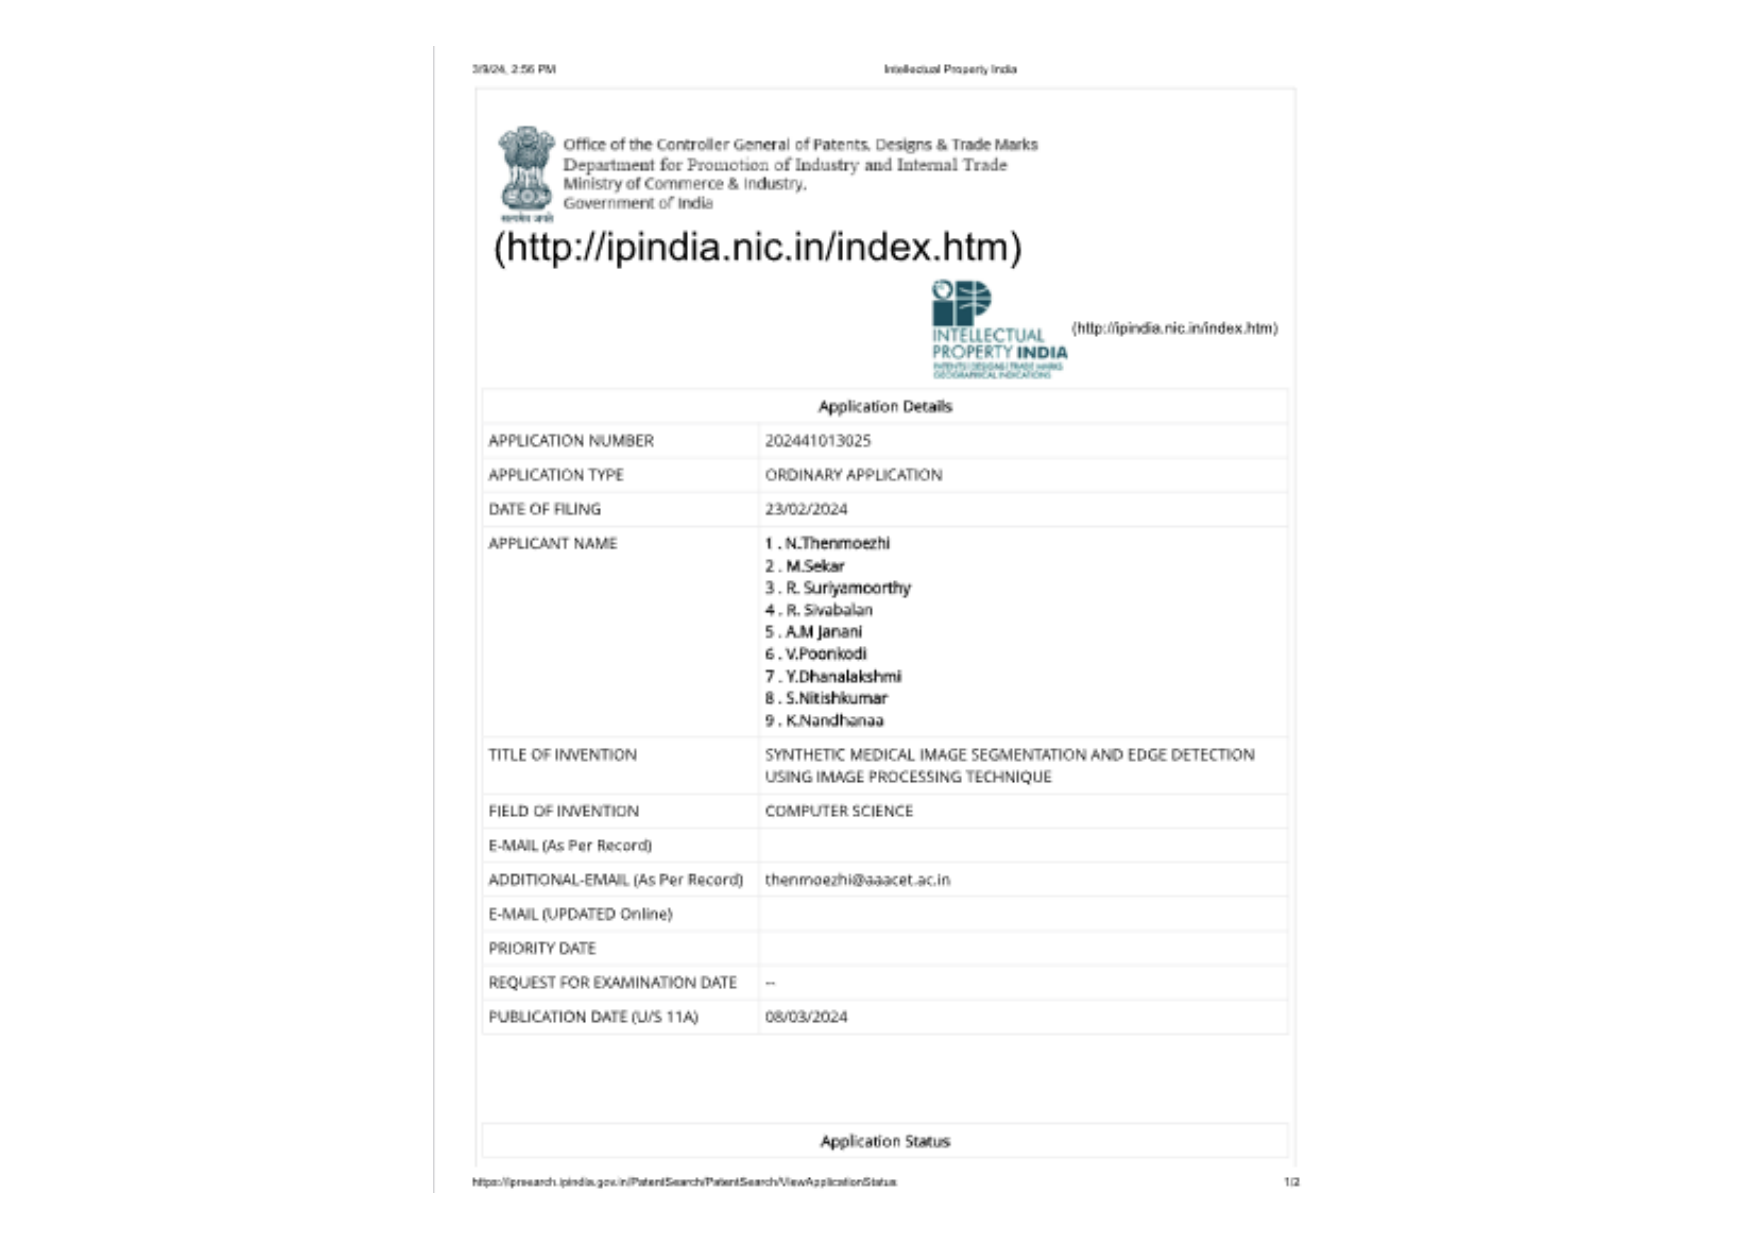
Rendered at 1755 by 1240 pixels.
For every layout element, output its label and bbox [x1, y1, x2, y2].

picture [433, 46, 1321, 1194]
